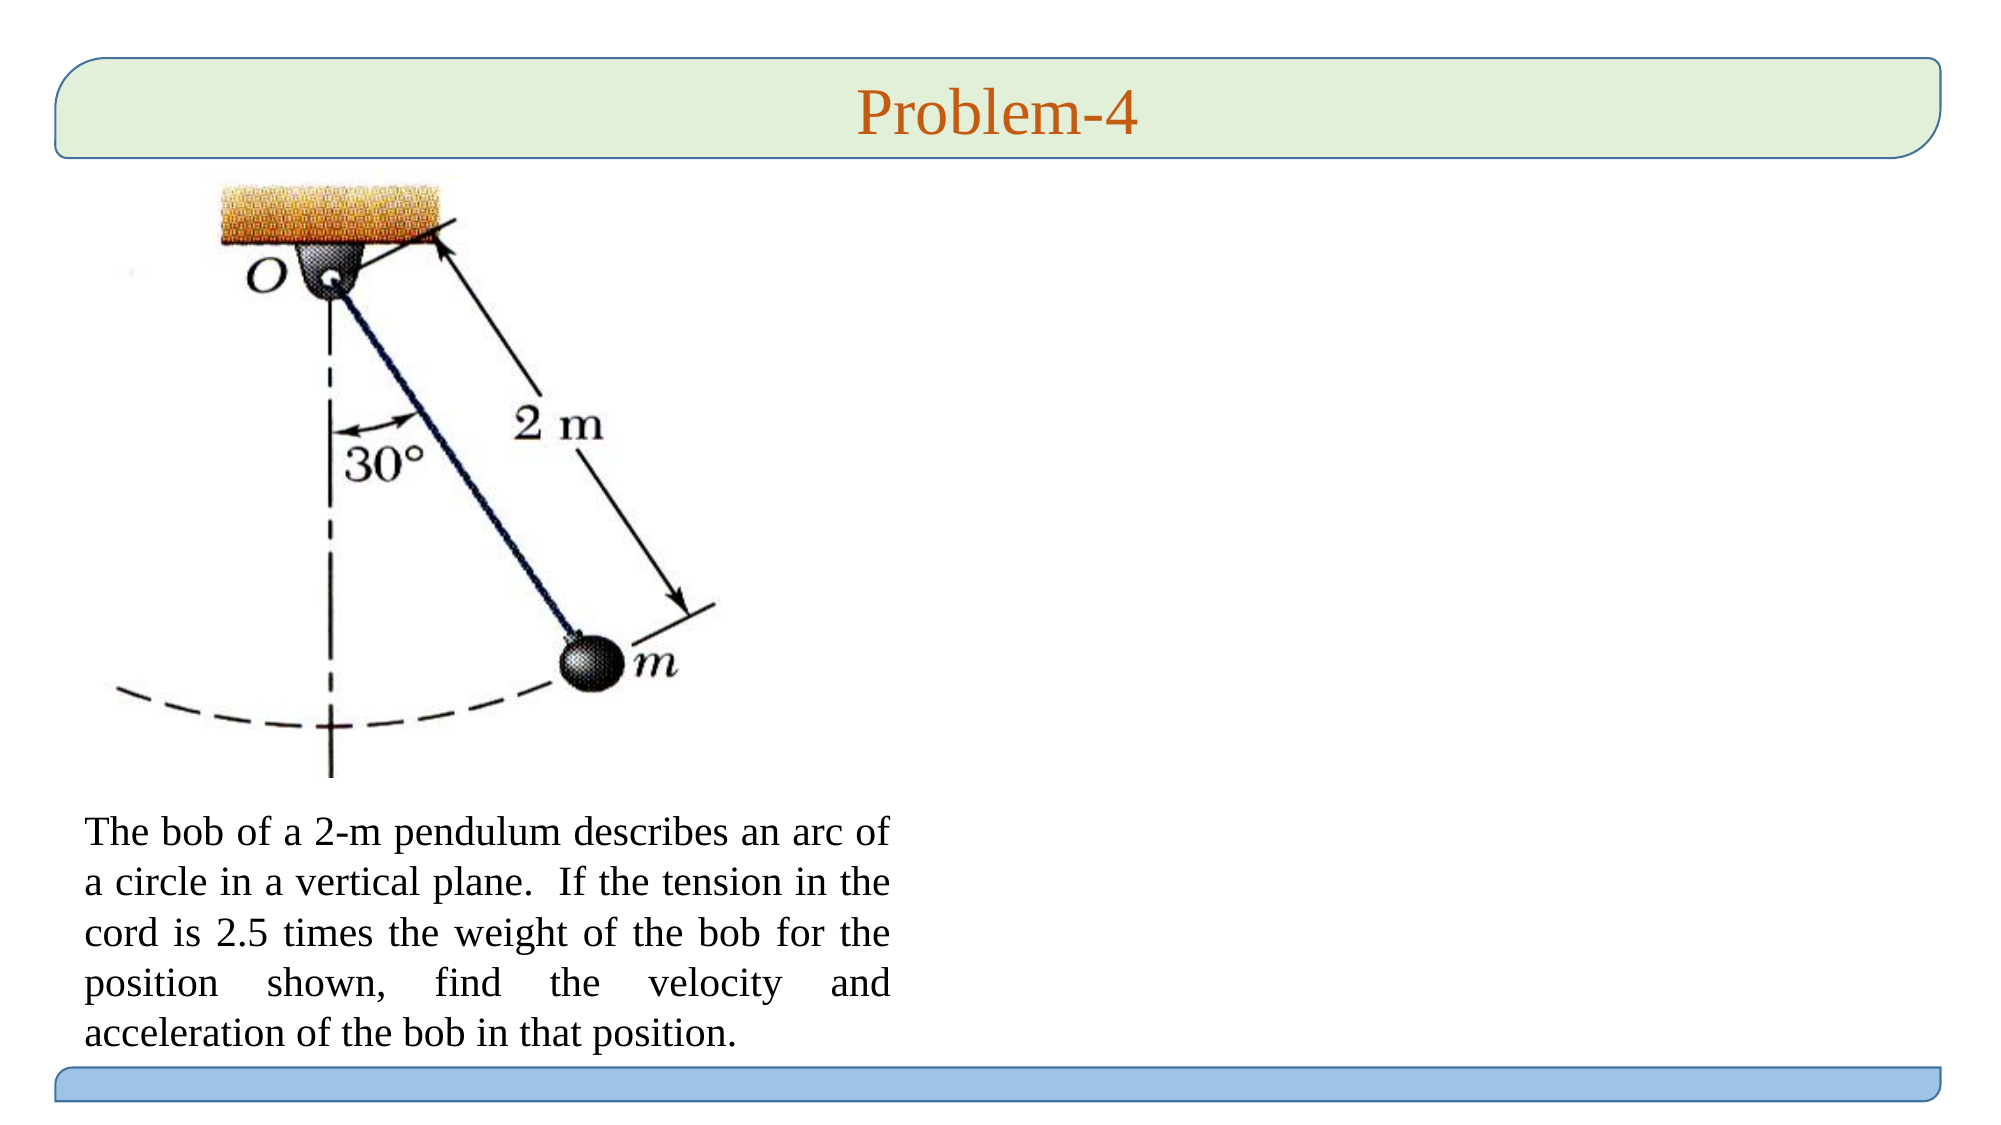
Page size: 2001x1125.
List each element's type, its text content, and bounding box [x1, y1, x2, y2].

text_box Problem-4 [54, 56, 1942, 160]
text_box The bob of a 2-m pendulum describes an arc of a circle in a vertical plane. If the tension in the cord is 2.5 times the weight of the bob for the position shown, find the velocity and acceleration of the bob in that position. [69, 796, 907, 1062]
picture [90, 169, 725, 779]
text_box [54, 1066, 1942, 1103]
